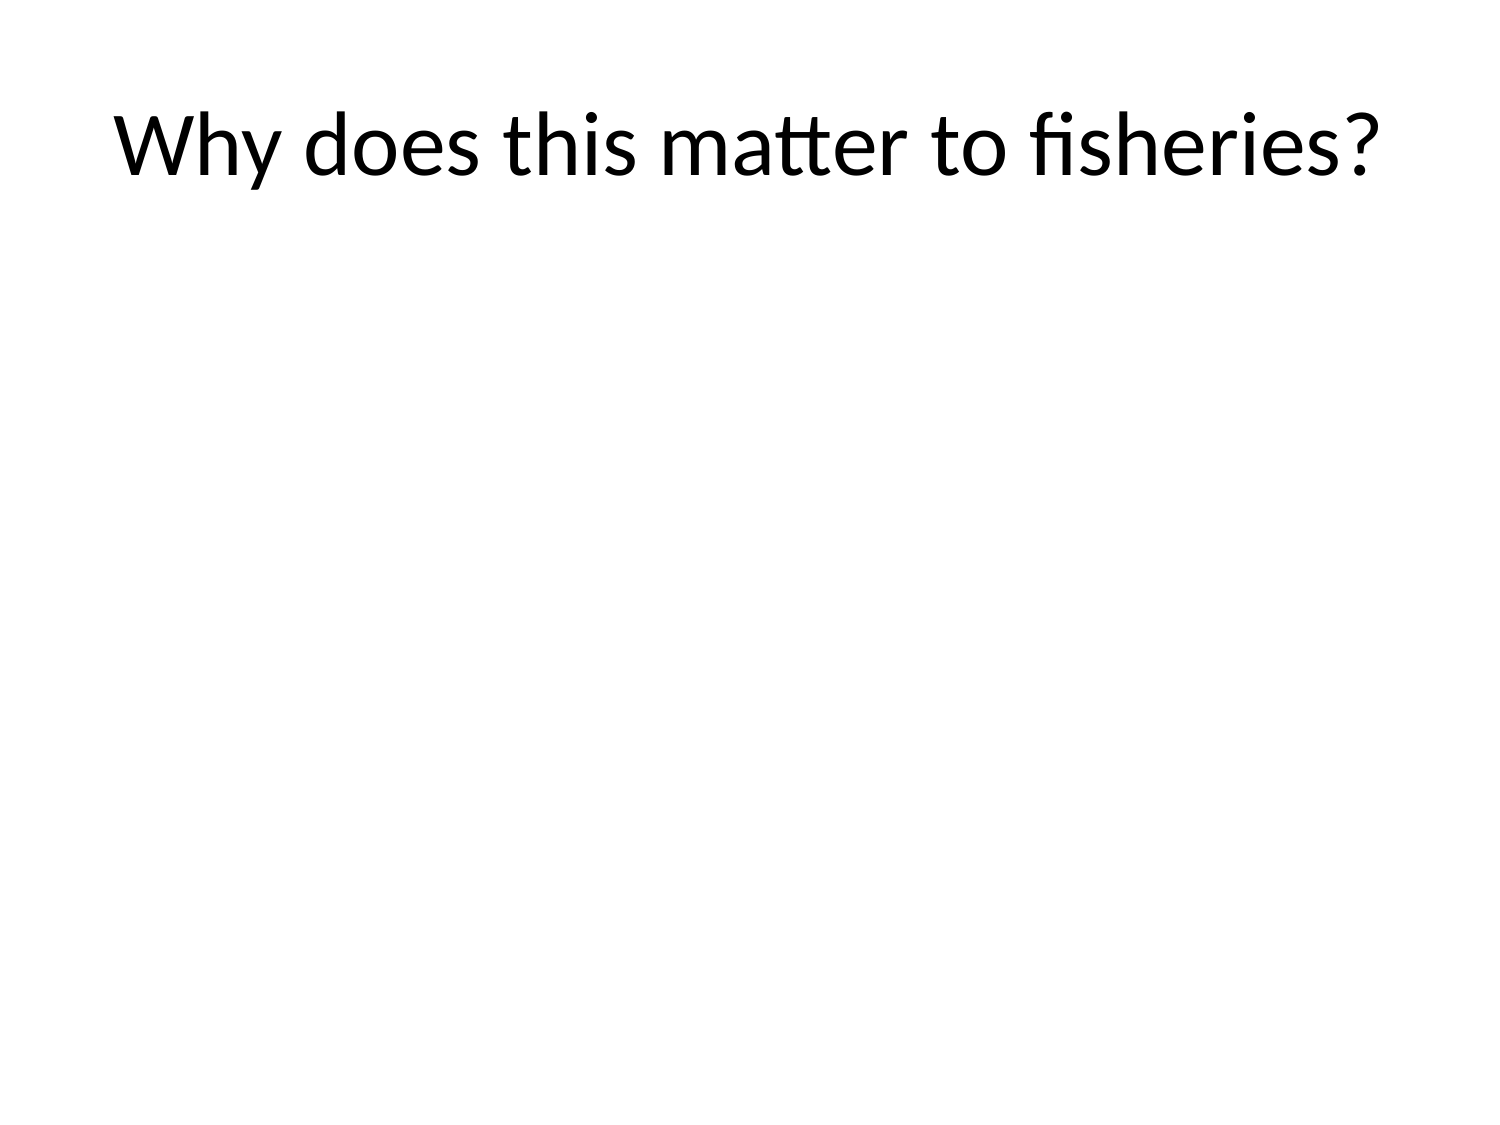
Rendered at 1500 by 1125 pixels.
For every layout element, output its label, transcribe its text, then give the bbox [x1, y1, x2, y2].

title Why does this matter to fisheries? [75, 45, 1425, 233]
